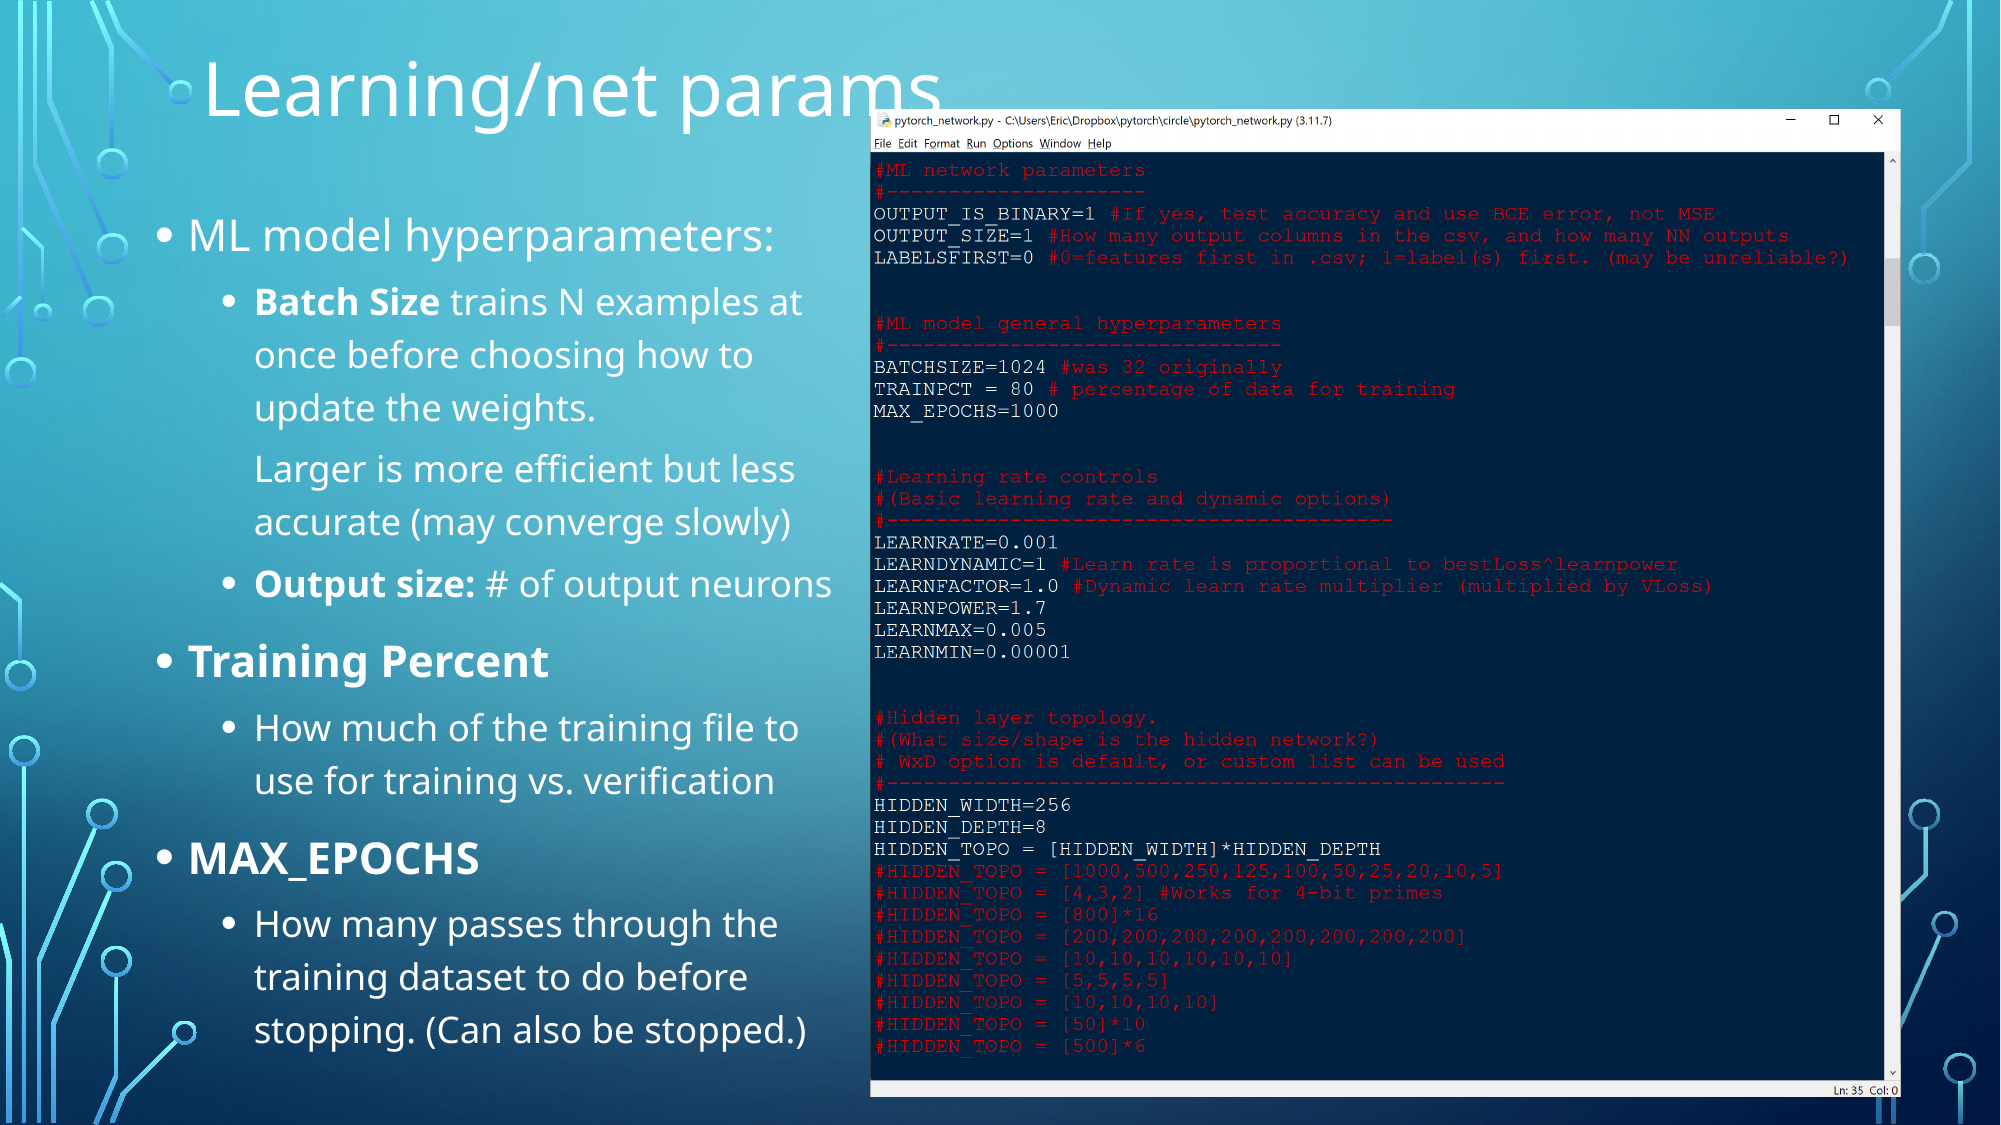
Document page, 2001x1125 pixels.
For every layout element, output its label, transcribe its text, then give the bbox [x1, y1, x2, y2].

picture [870, 108, 1902, 1097]
list ML model hyperparameters: Batch Size trains N examples at once before choosing how to update the weights. Larger is more efficient but less accurate (may converge slowly) Output size: # of output neurons Training Percent How much of the training file to use for training vs. verification MAX_EPOCHS How many passes through the training dataset to do before stopping. (Can also be stopped.) [139, 189, 856, 1112]
title Learning/net params [187, 41, 1813, 144]
